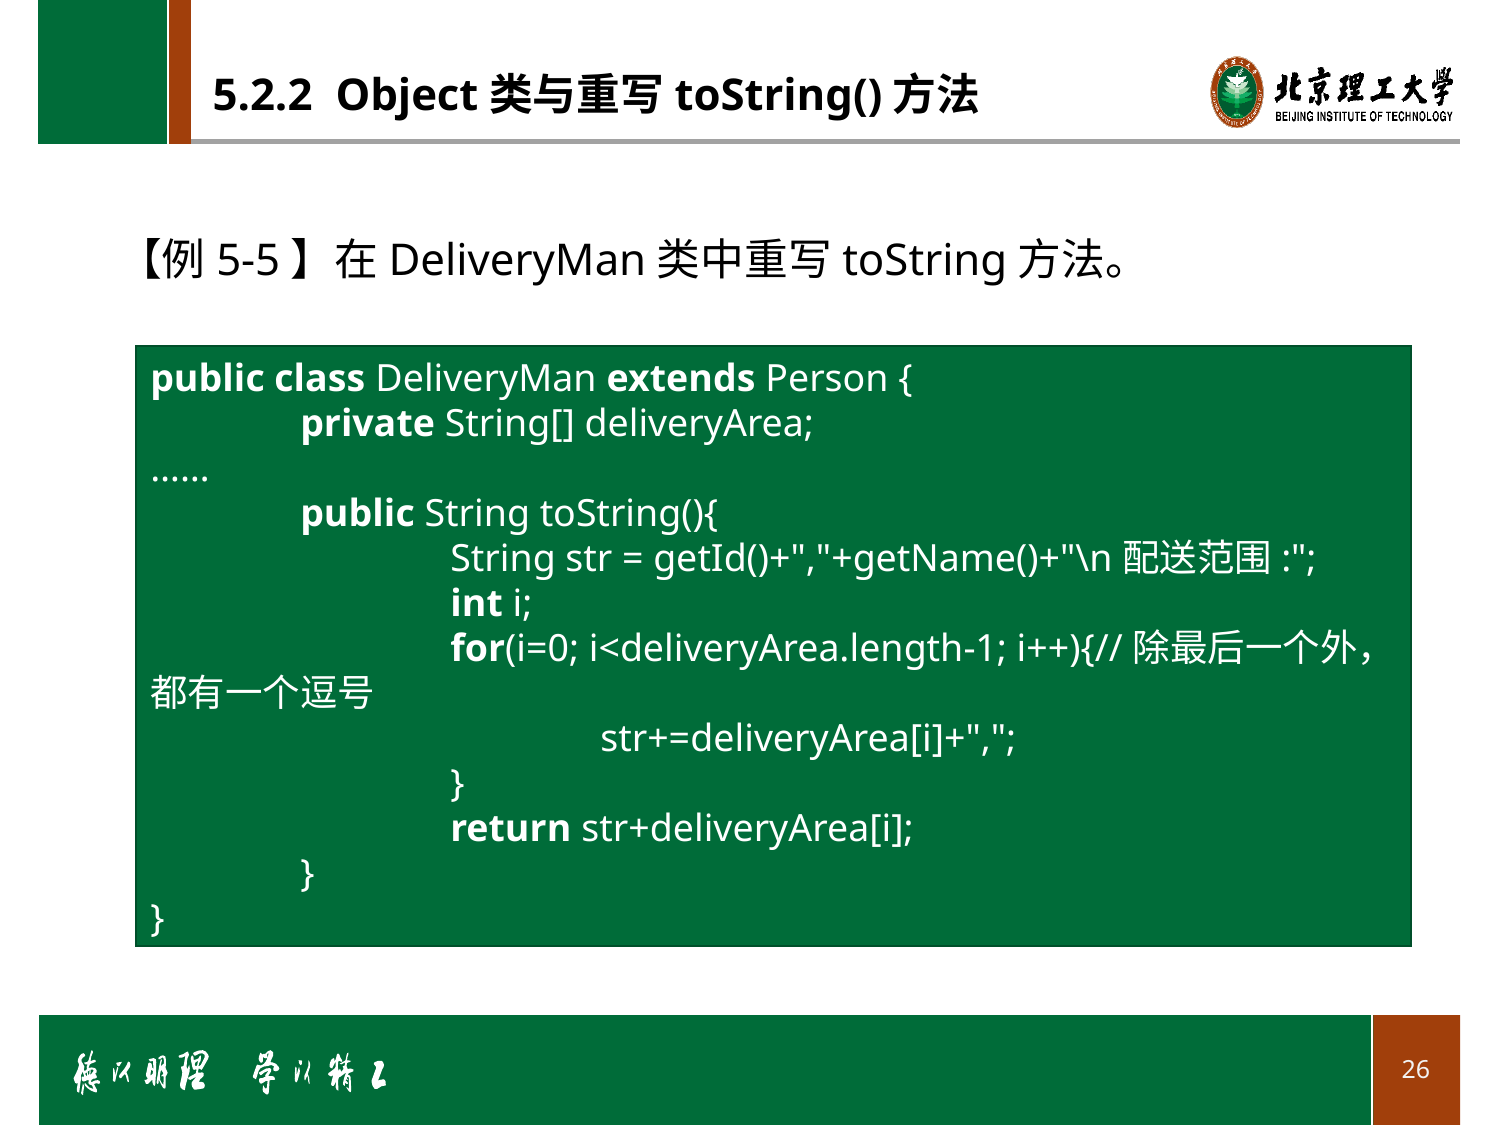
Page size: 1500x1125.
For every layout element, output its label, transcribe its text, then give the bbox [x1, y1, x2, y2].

text_box public class DeliveryMan extends Person { private String[] deliveryArea; …… public String toString(){ String str = getId()+","+getName()+"\n配送范围:"; int i; for(i=0; i<deliveryArea.length-1; i++){//除最后一个外，都有一个逗号 str+=deliveryArea[i]+","; } return str+deliveryArea[i]; } } [135, 345, 1412, 947]
list 【例5-5】在DeliveryMan类中重写toString方法。 [85, 229, 1436, 325]
title 5.2.2 Object类与重写toString()方法 [197, 56, 1262, 136]
picture [1262, 56, 1453, 128]
